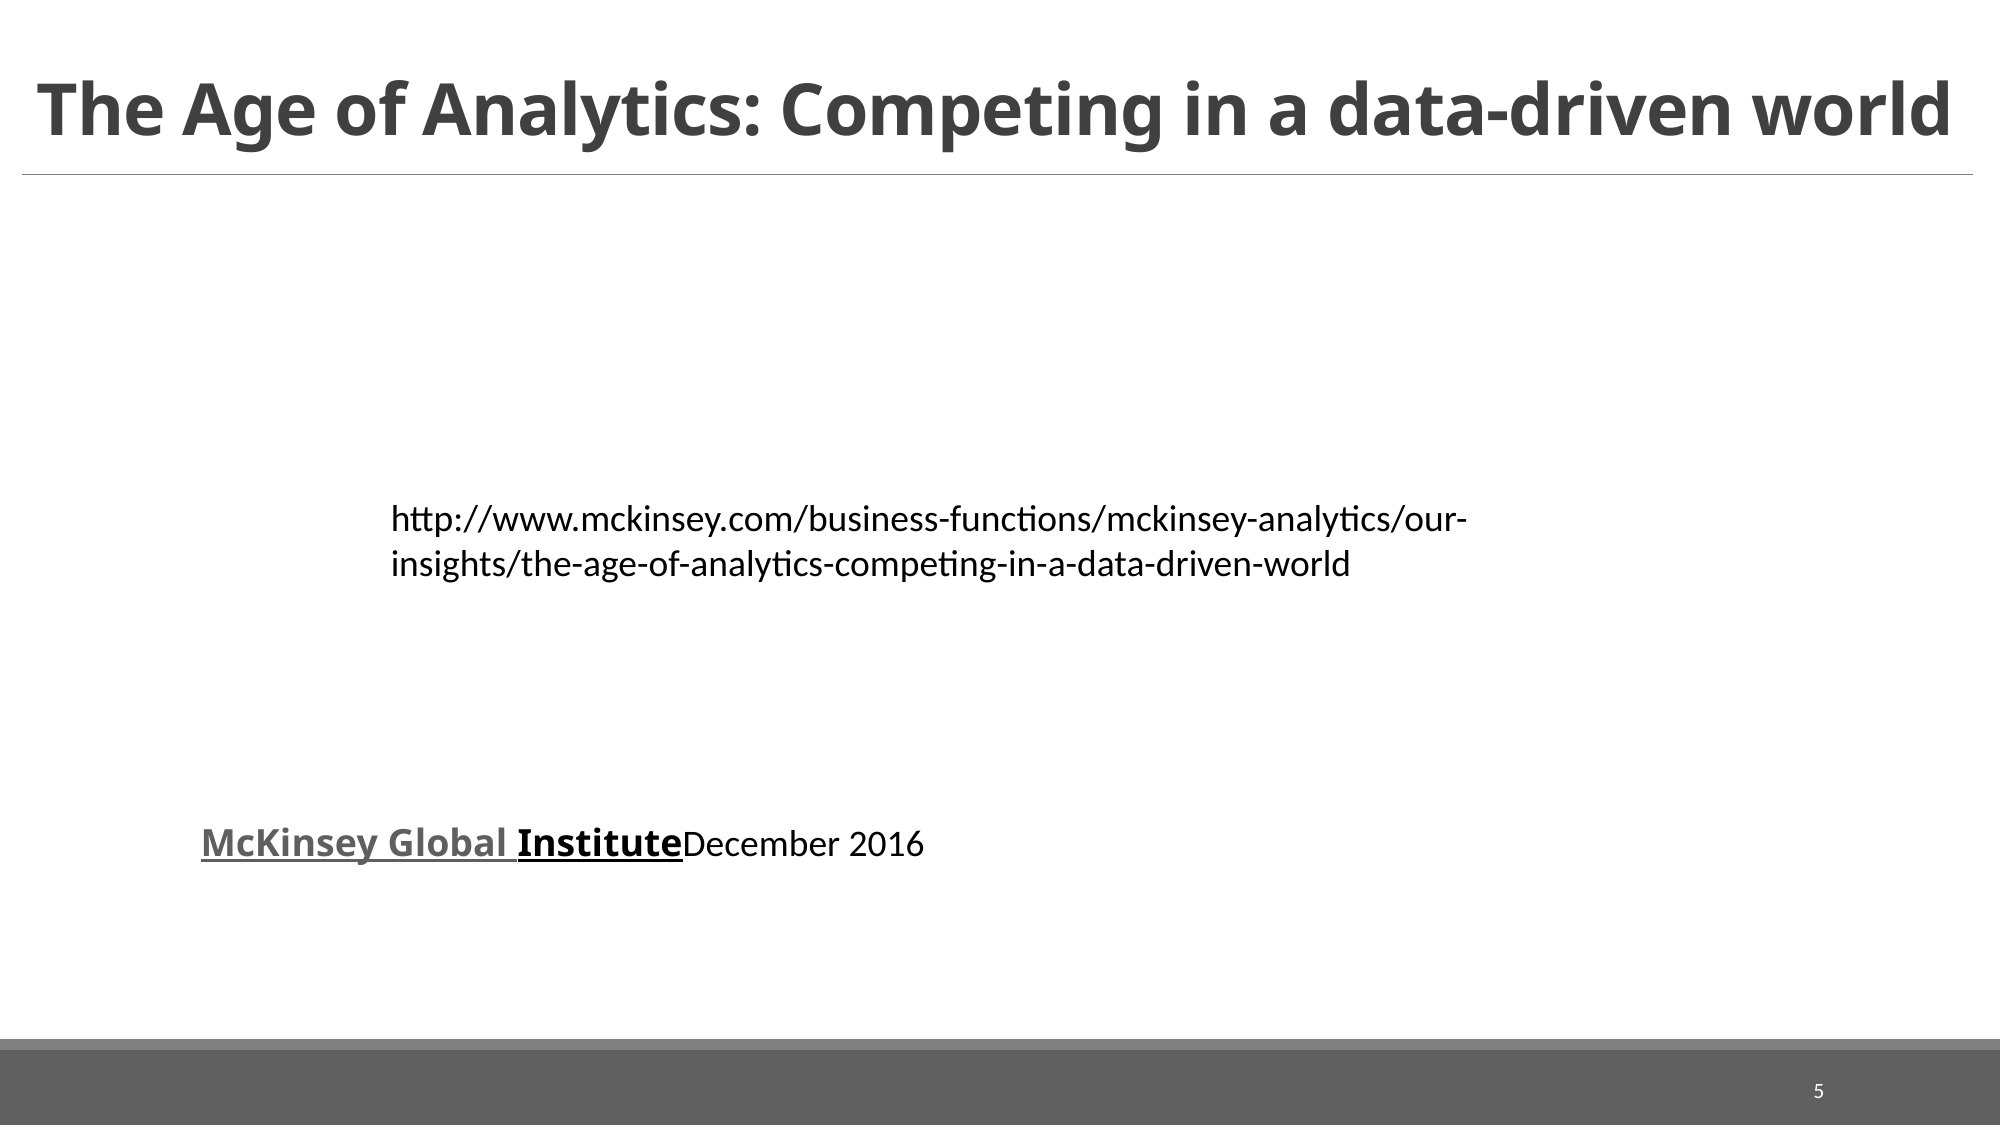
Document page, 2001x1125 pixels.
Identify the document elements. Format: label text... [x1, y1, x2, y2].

slide_number 5 [1624, 1059, 1840, 1120]
text_box ReportMcKinsey Global InstituteDecember 2016 [58, 811, 940, 878]
title The Age of Analytics: Competing in a data-driven world [21, 25, 1974, 158]
text_box http://www.mckinsey.com/business-functions/mckinsey-analytics/our-insights/the-age-of-analytics-competing-in-a-data-driven-world [376, 486, 1590, 592]
